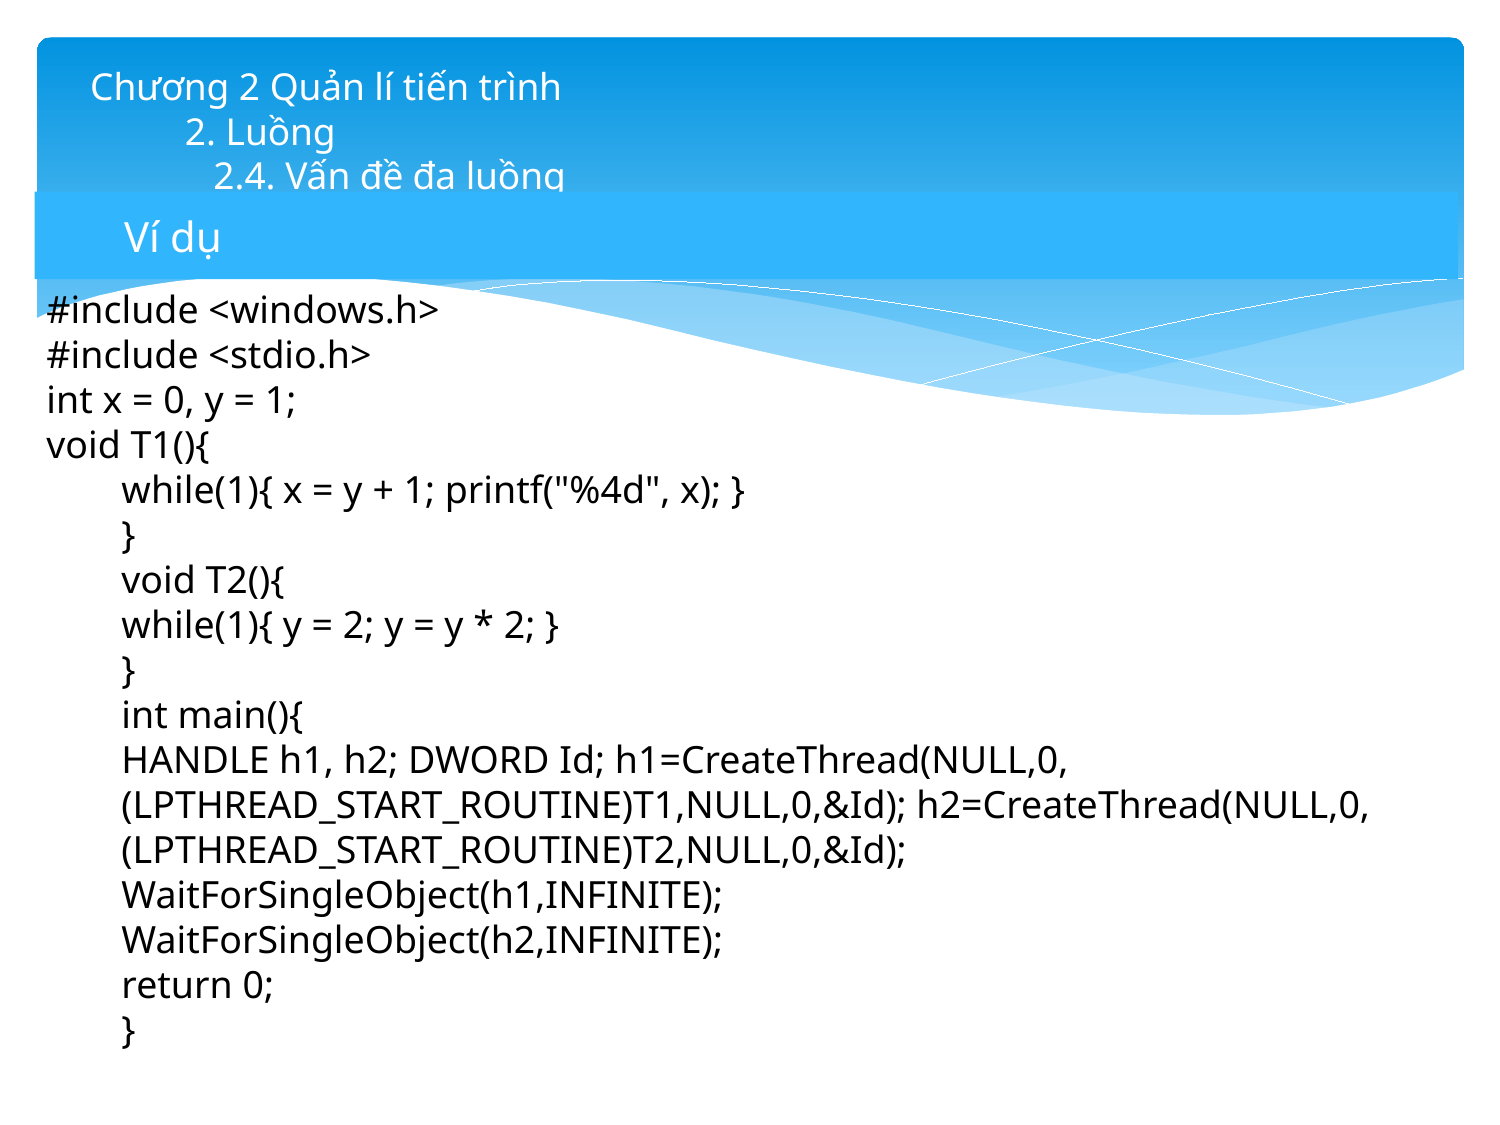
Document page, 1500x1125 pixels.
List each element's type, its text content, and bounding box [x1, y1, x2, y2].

title Chương 2 Quản lí tiến trình 2. Luồng 2.4. Vấn đề đa luồng [75, 55, 1425, 190]
text_box Ví dụ [33, 190, 1459, 279]
text_box #include <windows.h> #include <stdio.h> int x = 0, y = 1; void T1(){ while(1){ x = y + 1; printf("%4d", x); } } void T2(){ while(1){ y = 2; y = y * 2; } } int main(){ HANDLE h1, h2; DWORD Id; h1=CreateThread(NULL,0,(LPTHREAD_START_ROUTINE)T1,NULL,0,&Id); h2=CreateThread(NULL,0,(LPTHREAD_START_ROUTINE)T2,NULL,0,&Id); WaitForSingleObject(h1,INFINITE); WaitForSingleObject(h2,INFINITE); return 0; } [31, 279, 1459, 1059]
